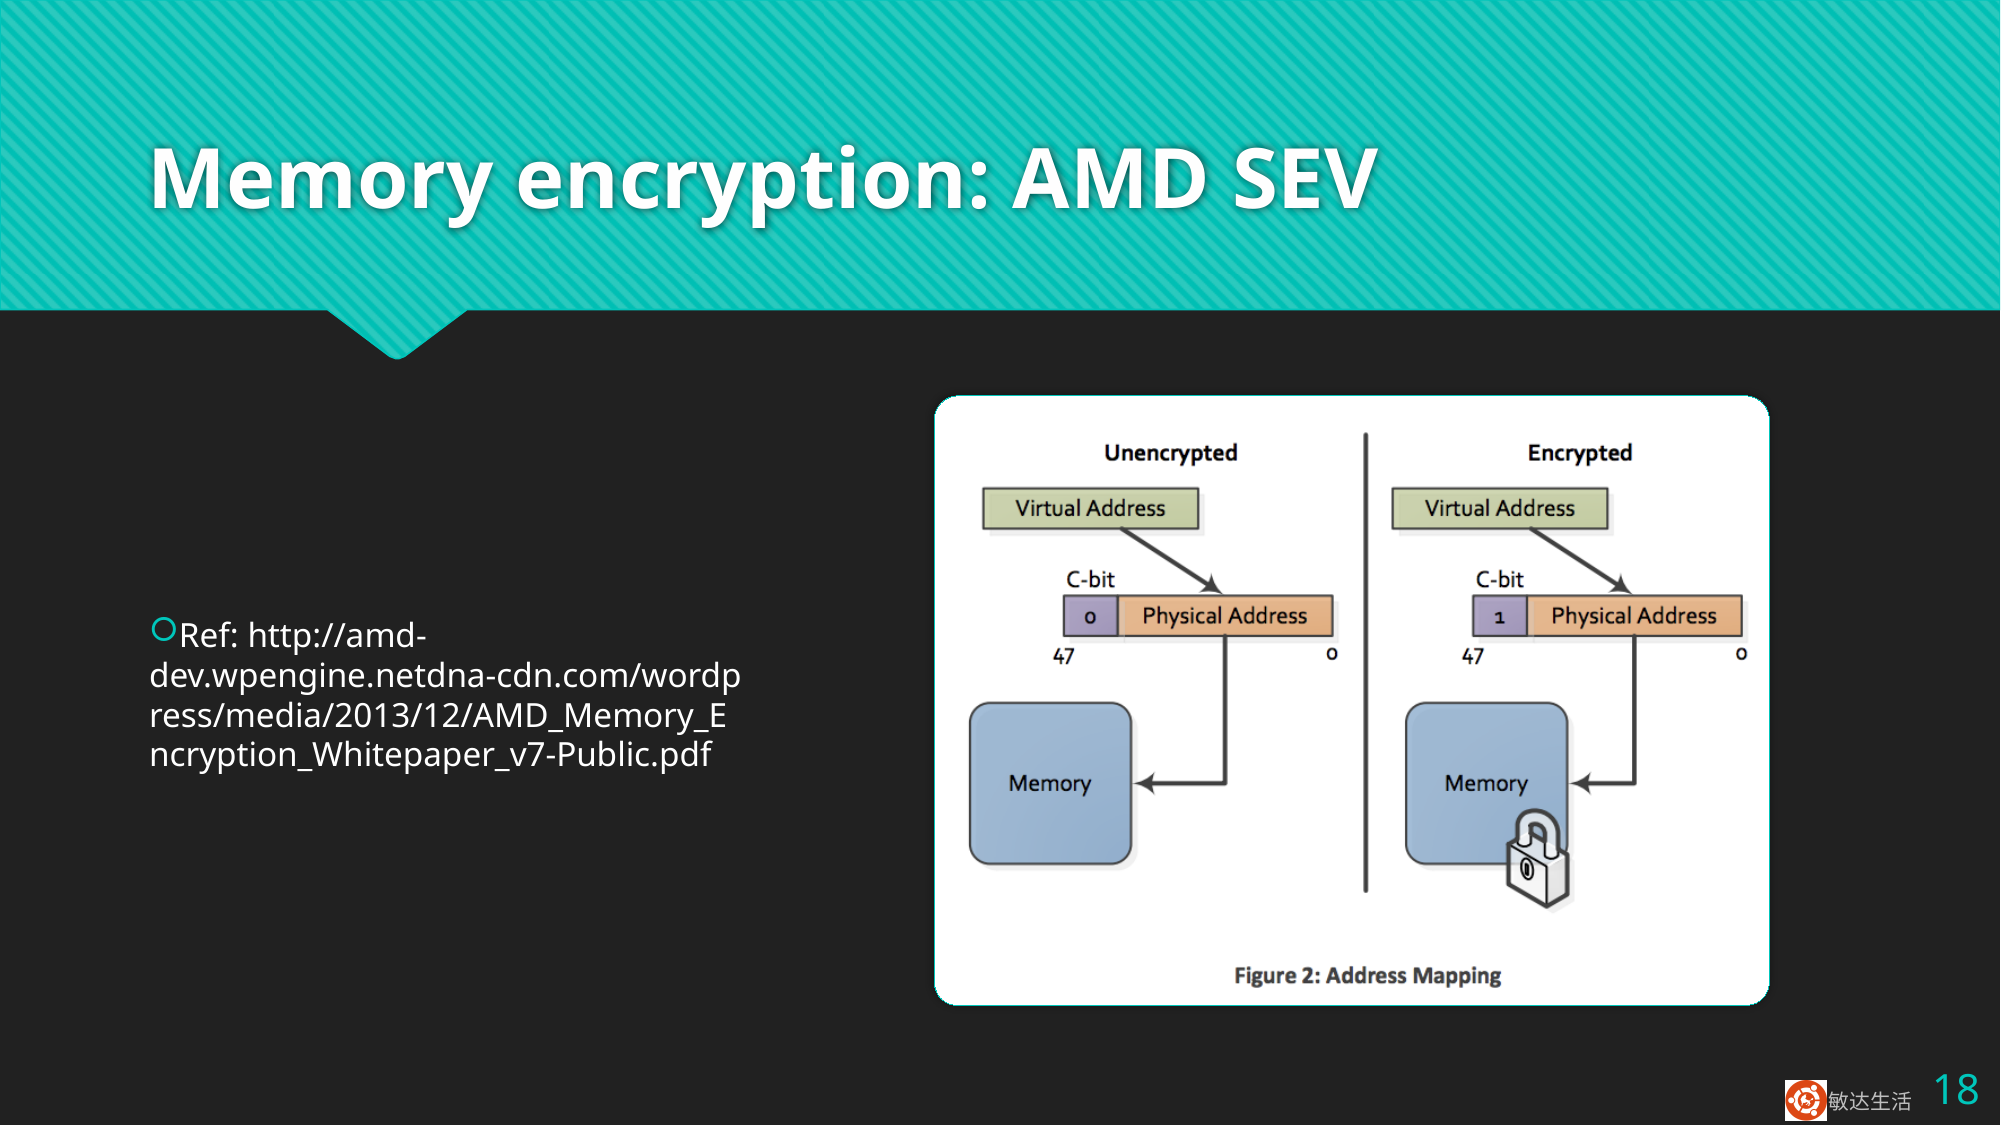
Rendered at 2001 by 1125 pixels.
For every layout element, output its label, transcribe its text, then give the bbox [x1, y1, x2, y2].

text_box Ref: http://amd-dev.wpengine.netdna-cdn.com/wordpress/media/2013/12/AMD_Memory_Encryption_Whitepaper_v7-Public.pdf [134, 395, 764, 992]
picture [1785, 1080, 1820, 1121]
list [933, 395, 1770, 1006]
slide_number 18 [1820, 1040, 1996, 1122]
title Memory encryption: AMD SEV [132, 73, 1868, 233]
